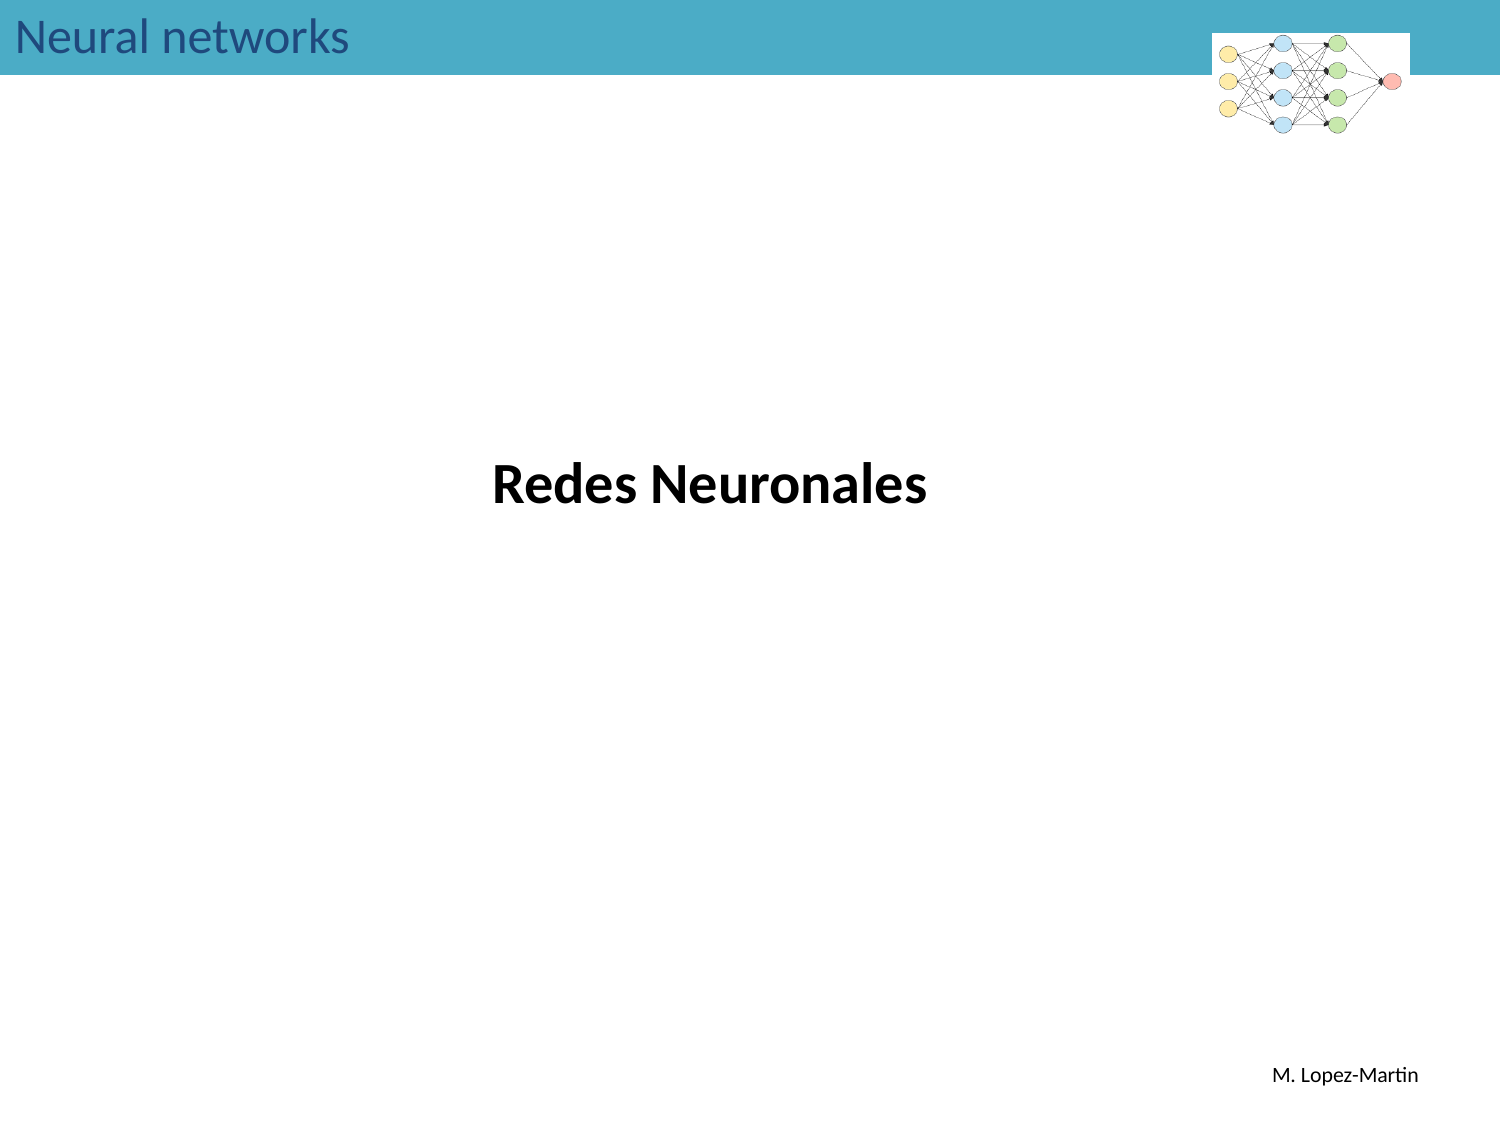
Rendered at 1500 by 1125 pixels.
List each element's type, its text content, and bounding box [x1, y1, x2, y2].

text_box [1212, 32, 1410, 151]
text_box Redes Neuronales [477, 437, 943, 523]
text_box M. Lopez-Martin [1257, 1053, 1435, 1094]
text_box Neural networks [0, 0, 1500, 75]
